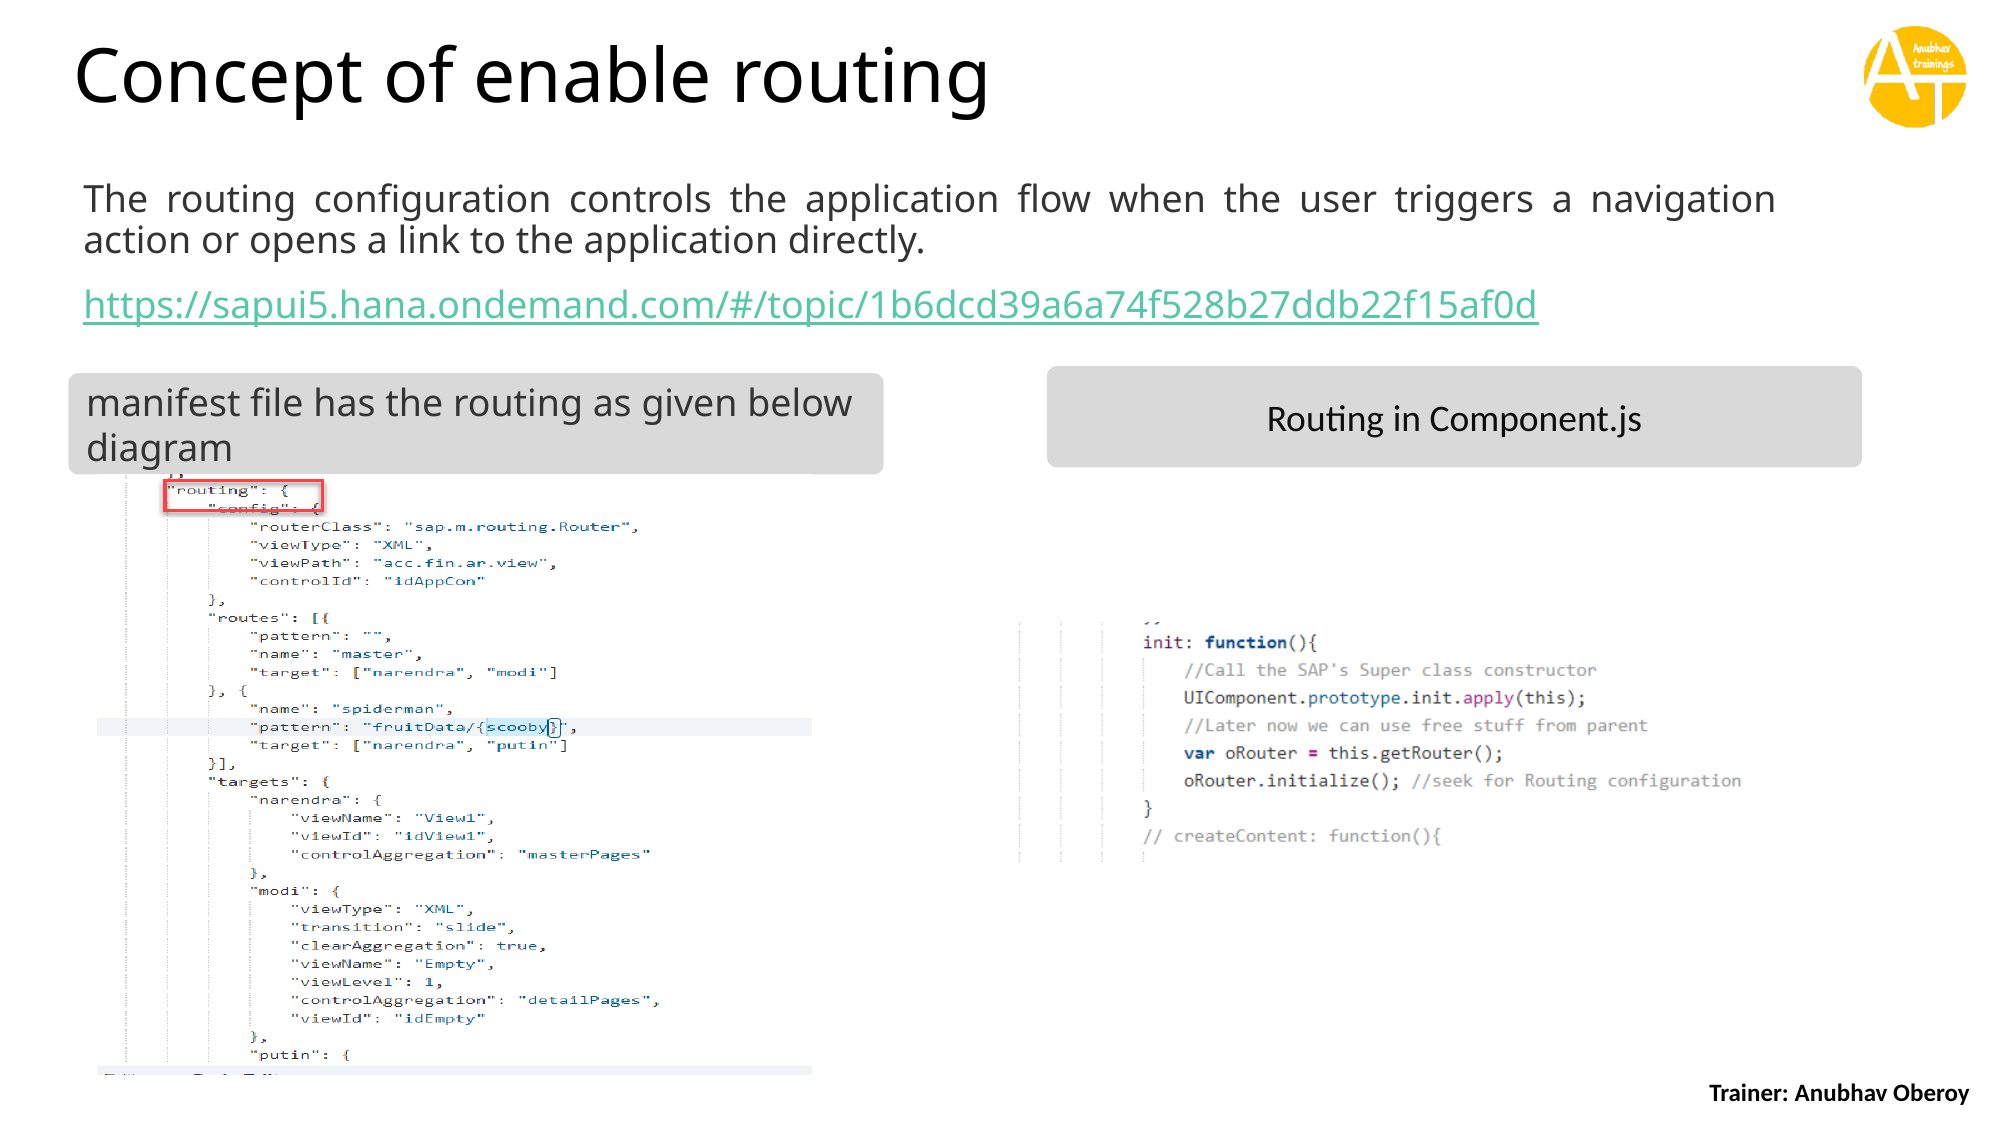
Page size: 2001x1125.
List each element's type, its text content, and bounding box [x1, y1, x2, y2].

list The routing configuration controls the application flow when the user triggers a navigation action or opens a link to the application directly. https://sapui5.hana.ondemand.com/#/topic/1b6dcd39a6a74f528b27ddb22f15af0d [68, 173, 1794, 887]
text_box Trainer: Anubhav Oberoy [1657, 1074, 2000, 1109]
picture [97, 474, 812, 1075]
picture [999, 622, 1983, 862]
picture [1853, 19, 1972, 136]
title Concept of enable routing [58, 19, 1784, 137]
text_box Routing in Component.js [1045, 365, 1864, 469]
text_box manifest file has the routing as given below diagram [67, 372, 885, 476]
